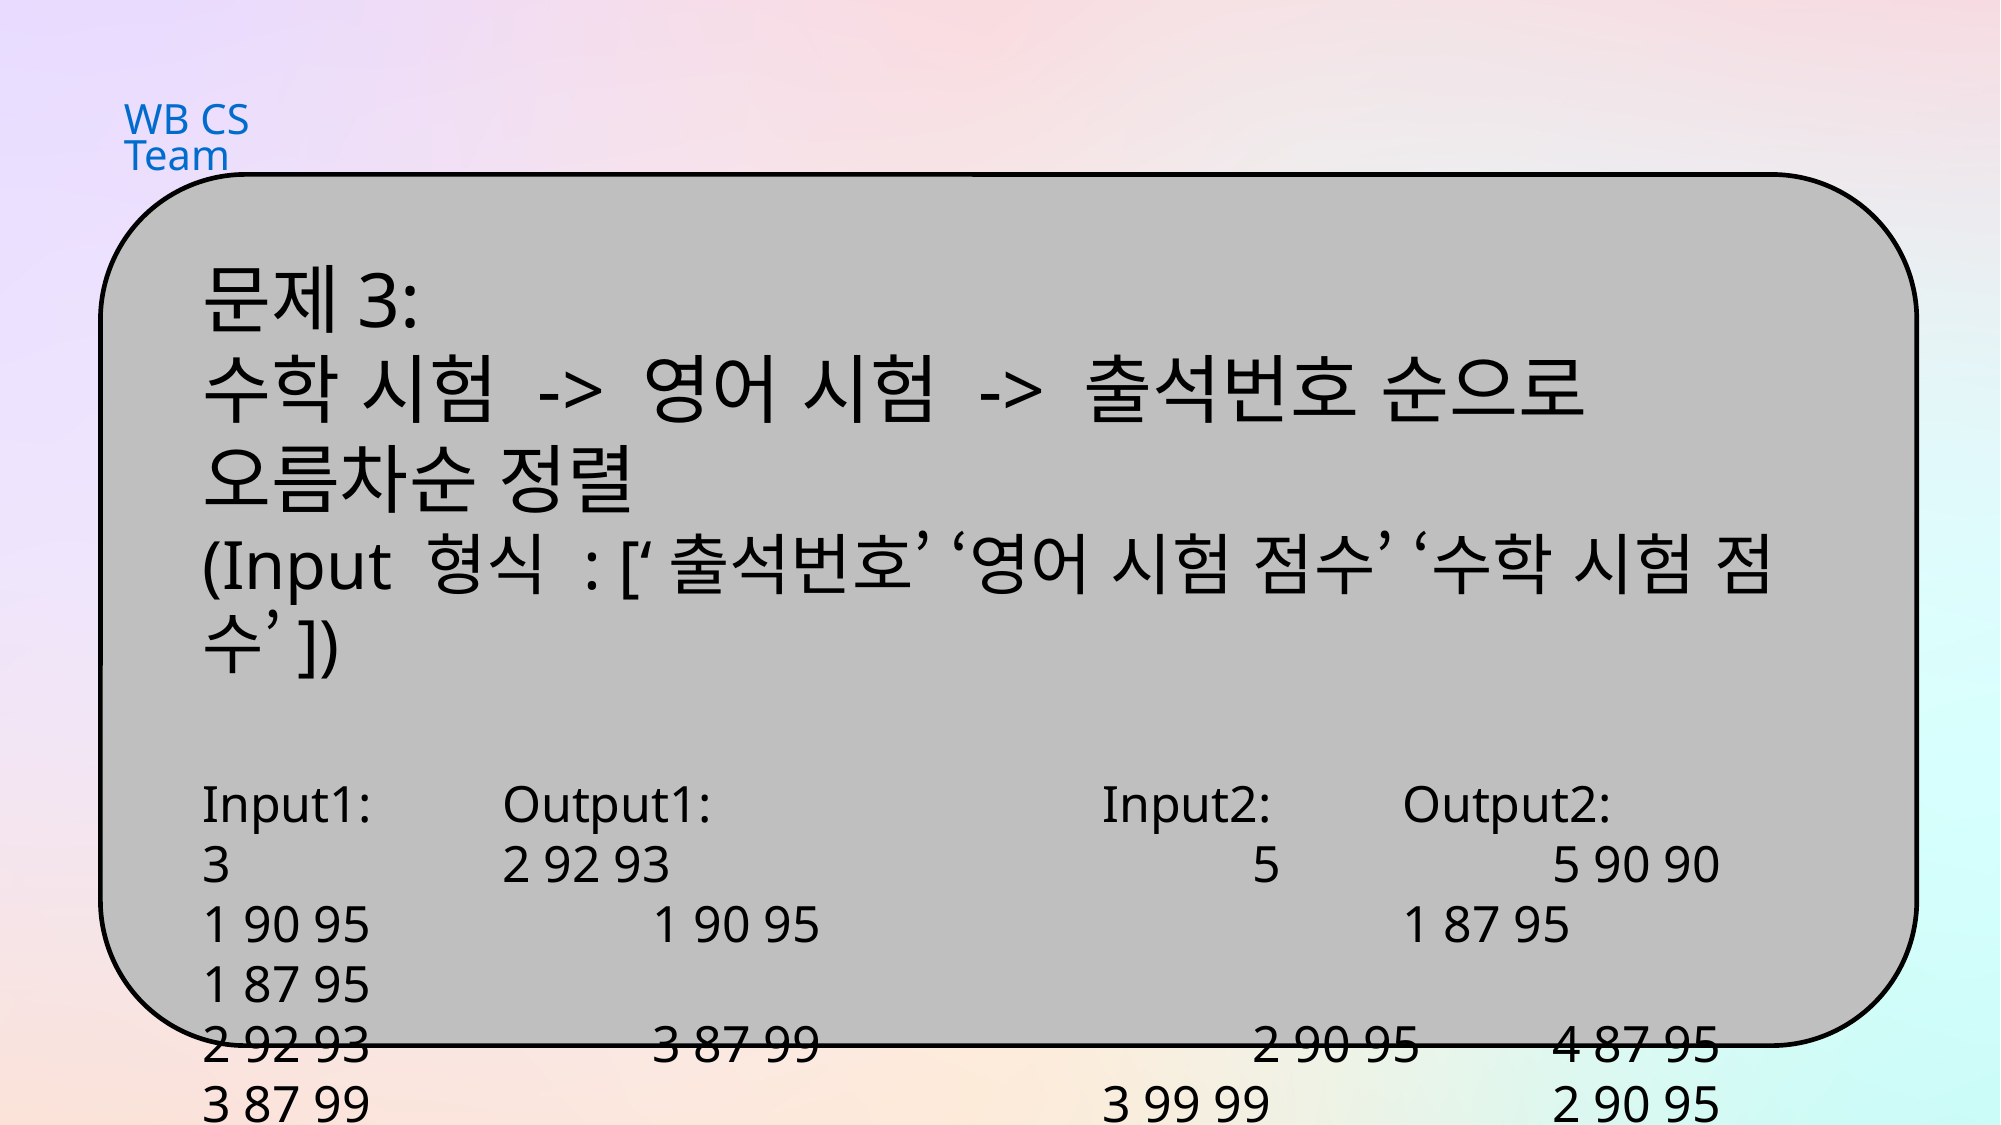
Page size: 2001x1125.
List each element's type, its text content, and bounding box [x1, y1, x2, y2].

text_box 문제3: 수학 시험 -> 영어 시험 -> 출석번호 순으로 오름차순 정렬 (Input 형식 : [‘출석번호’ ‘영어 시험 점수’ ‘수학 시험 점수’]) Input1: Output1: Input2: Output2: 3 2 92 93 5 5 90 90 1 90 95 1 90 95 1 87 95 1 87 95 2 92 93 3 87 99 2 90 95 4 87 95 3 87 99 3 99 99 2 90 95 4 87 95 3 99 99 5 90 90 [99, 173, 1918, 1047]
text_box [0, 0, 2000, 1125]
text_box WB CS Team [123, 106, 358, 179]
